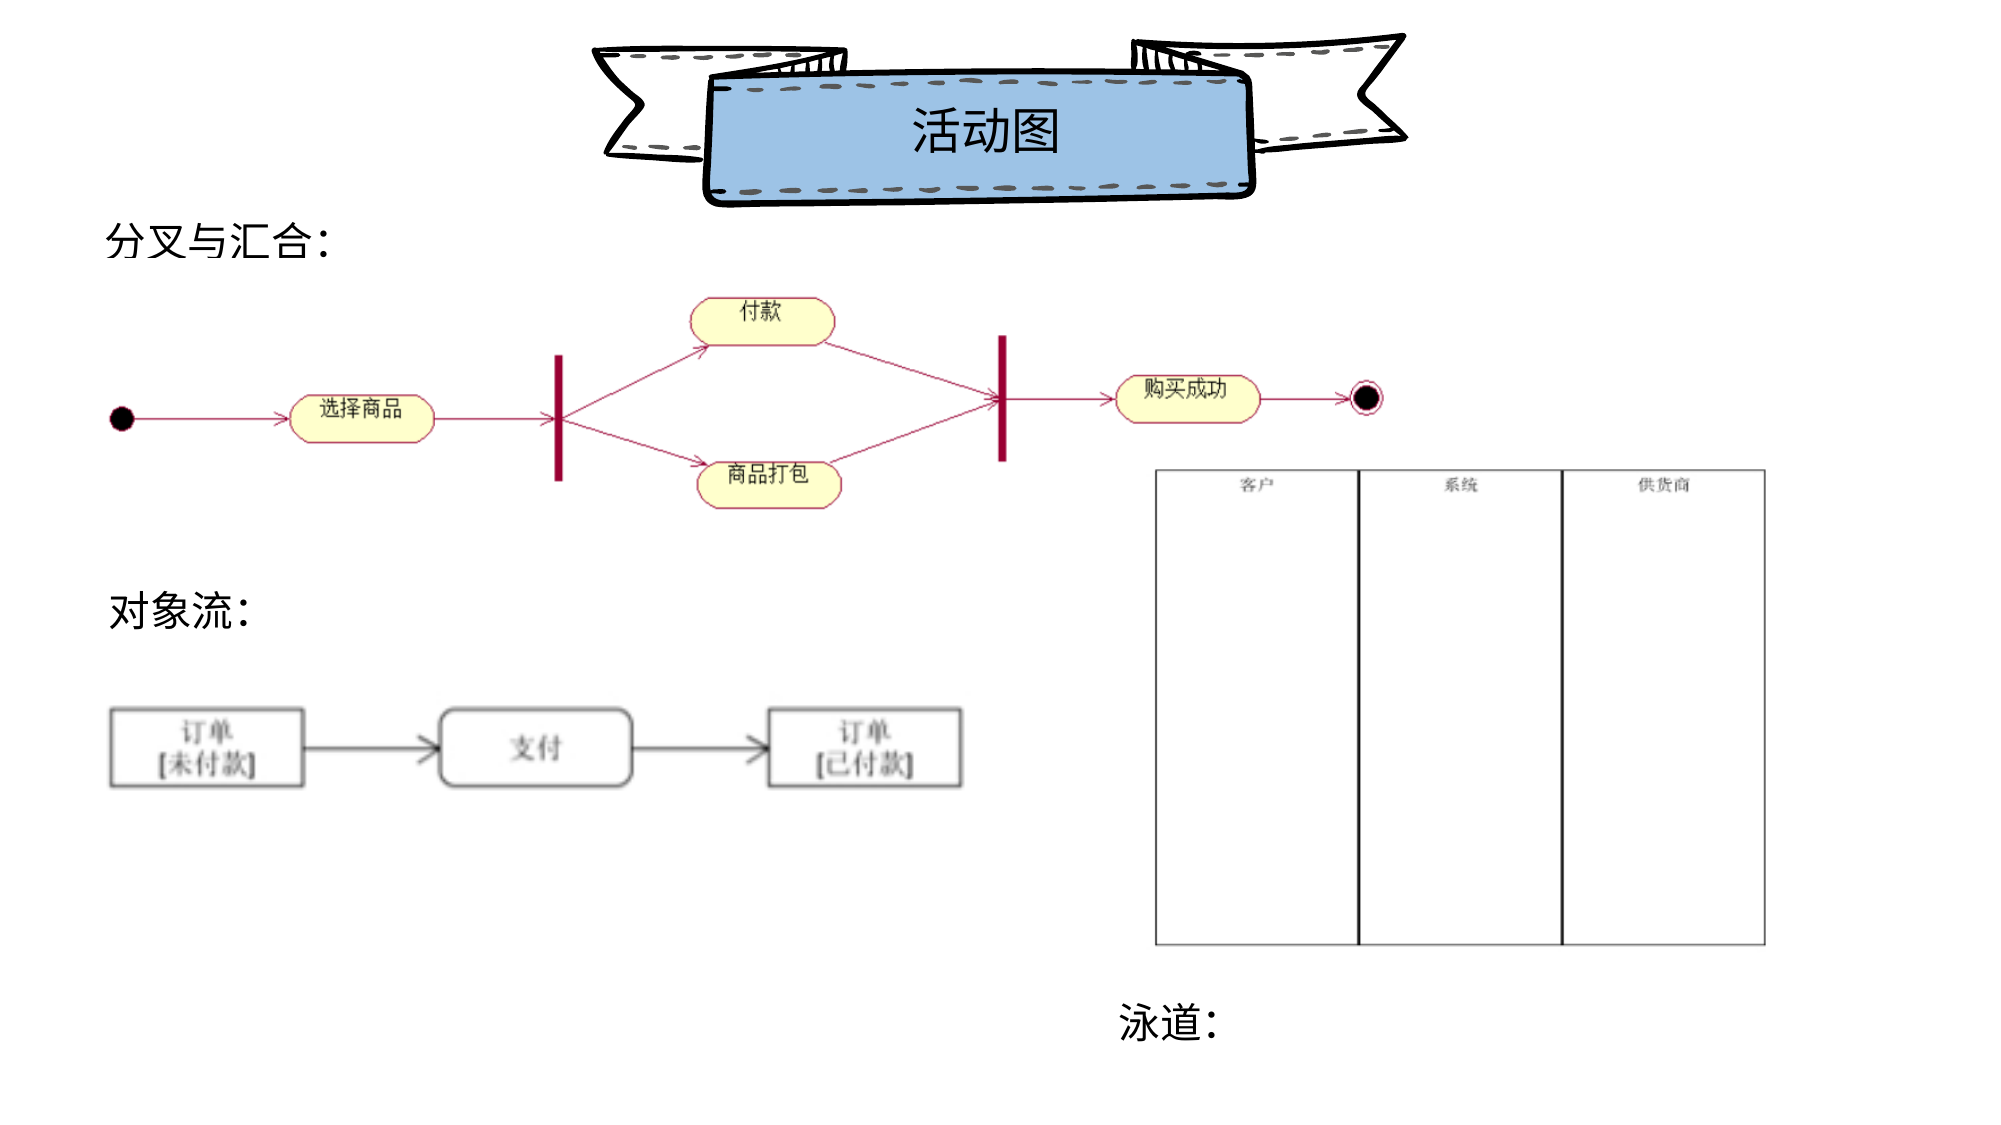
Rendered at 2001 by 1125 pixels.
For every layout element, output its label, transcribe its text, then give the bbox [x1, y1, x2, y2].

picture [92, 258, 1816, 990]
text_box 泳道： [1103, 989, 1938, 1054]
text_box 分叉与汇合： [89, 208, 923, 274]
picture [89, 677, 981, 818]
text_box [590, 32, 1410, 209]
text_box 对象流： [93, 576, 927, 642]
